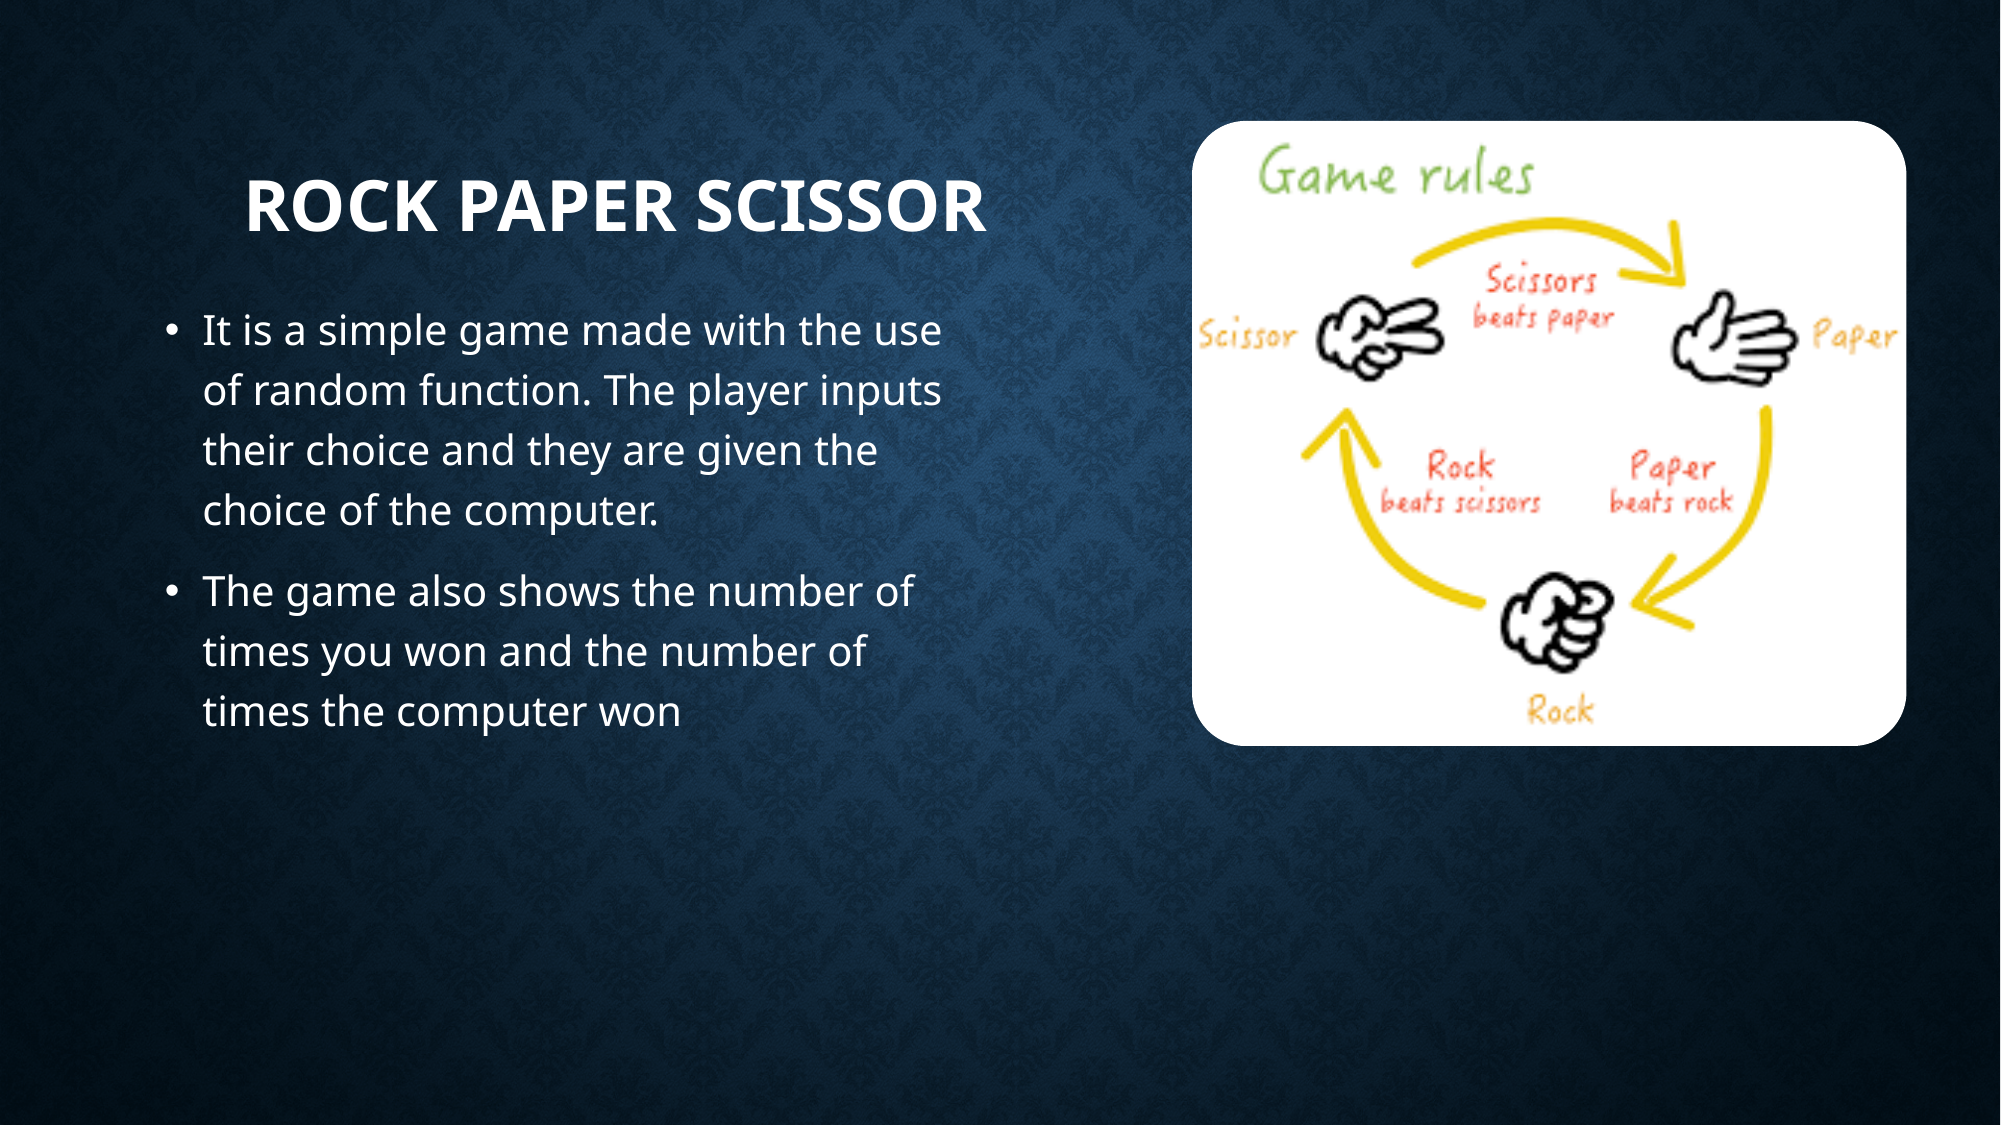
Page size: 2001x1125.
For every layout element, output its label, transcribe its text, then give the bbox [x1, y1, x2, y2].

picture [1191, 120, 1907, 747]
list It is a simple game made with the use of random function. The player inputs their choice and they are given the choice of the computer. The game also shows the number of times you won and the number of times the computer won [149, 286, 965, 950]
title Rock Paper Scissor [149, 99, 1082, 318]
